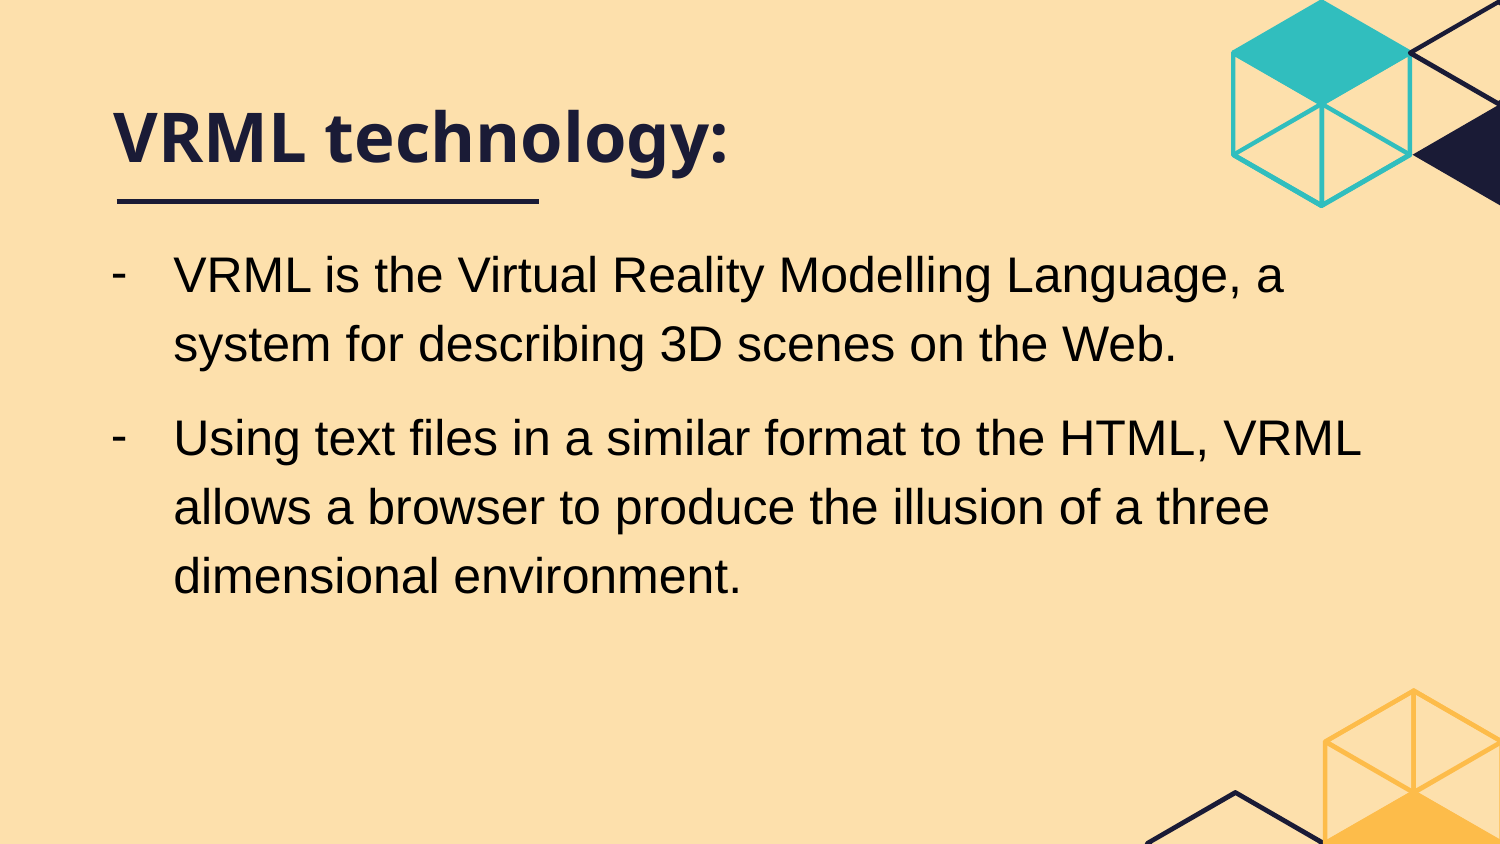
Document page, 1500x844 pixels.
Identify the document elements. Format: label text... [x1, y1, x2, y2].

title VRML technology: [98, 89, 1402, 192]
list VRML is the Virtual Reality Modelling Language, a system for describing 3D scenes on the Web. Using text files in a similar format to the HTML, VRML allows a browser to produce the illusion of a three dimensional environment. [98, 218, 1413, 718]
